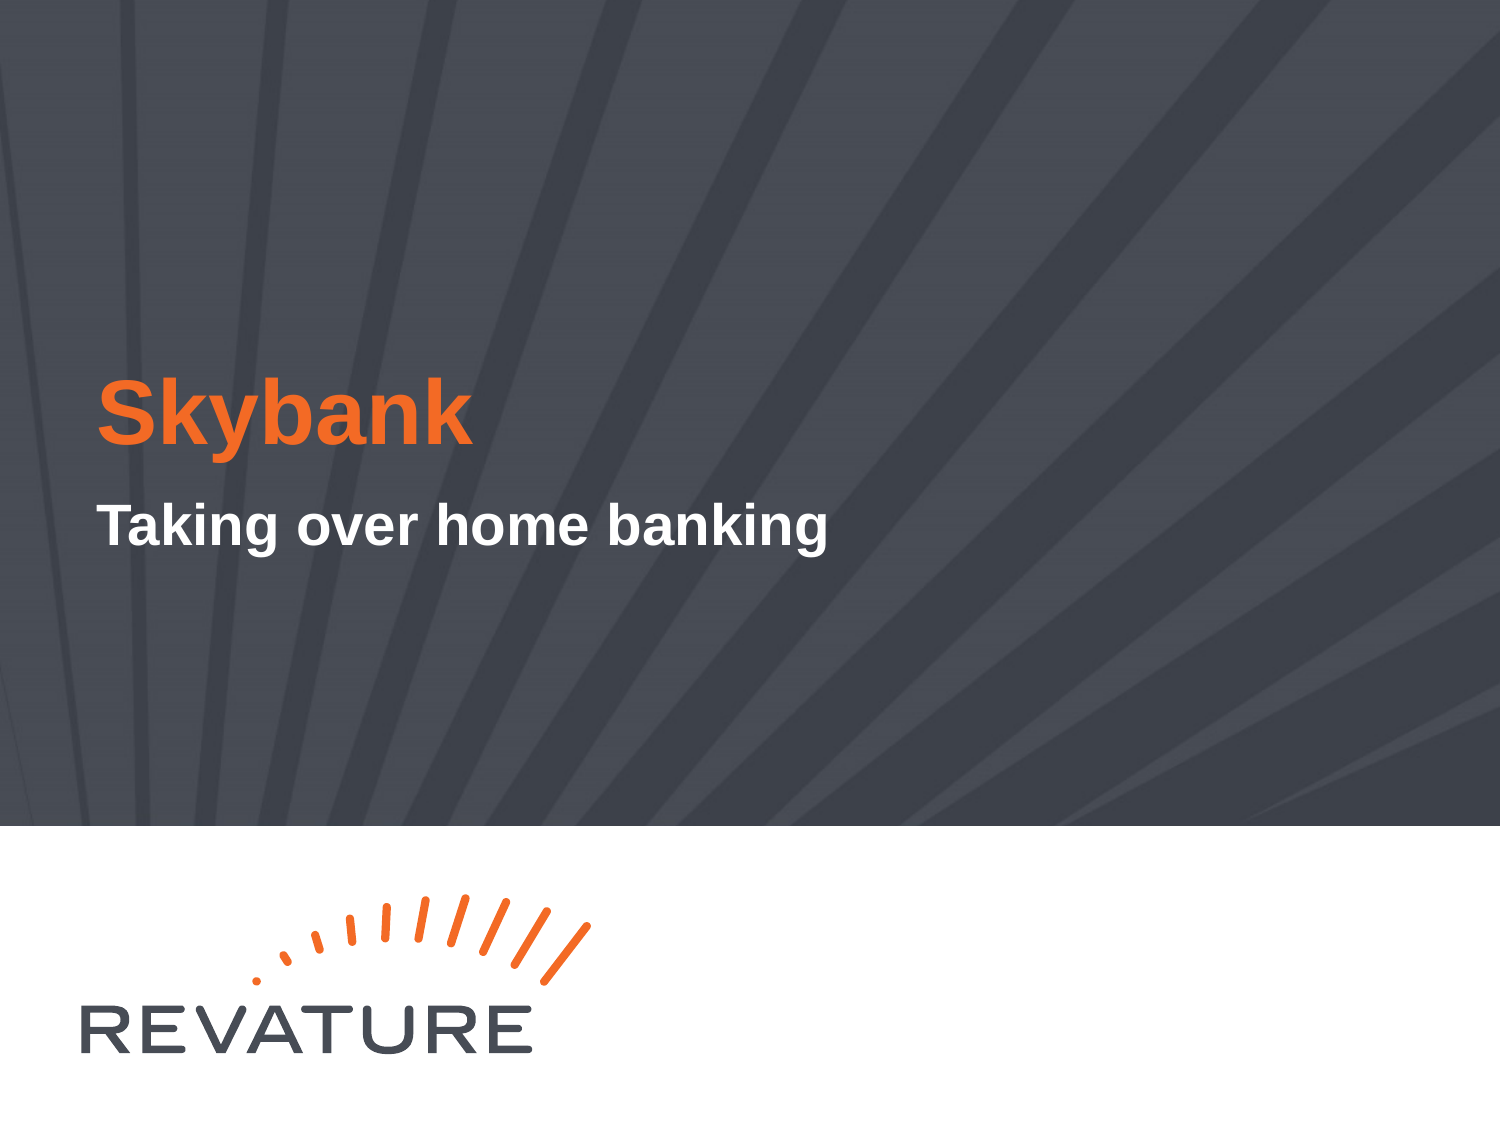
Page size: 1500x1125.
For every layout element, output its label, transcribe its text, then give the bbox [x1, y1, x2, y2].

title Skybank [81, 52, 1198, 470]
subtitle Taking over home banking [81, 479, 1200, 768]
picture [0, 0, 1500, 826]
